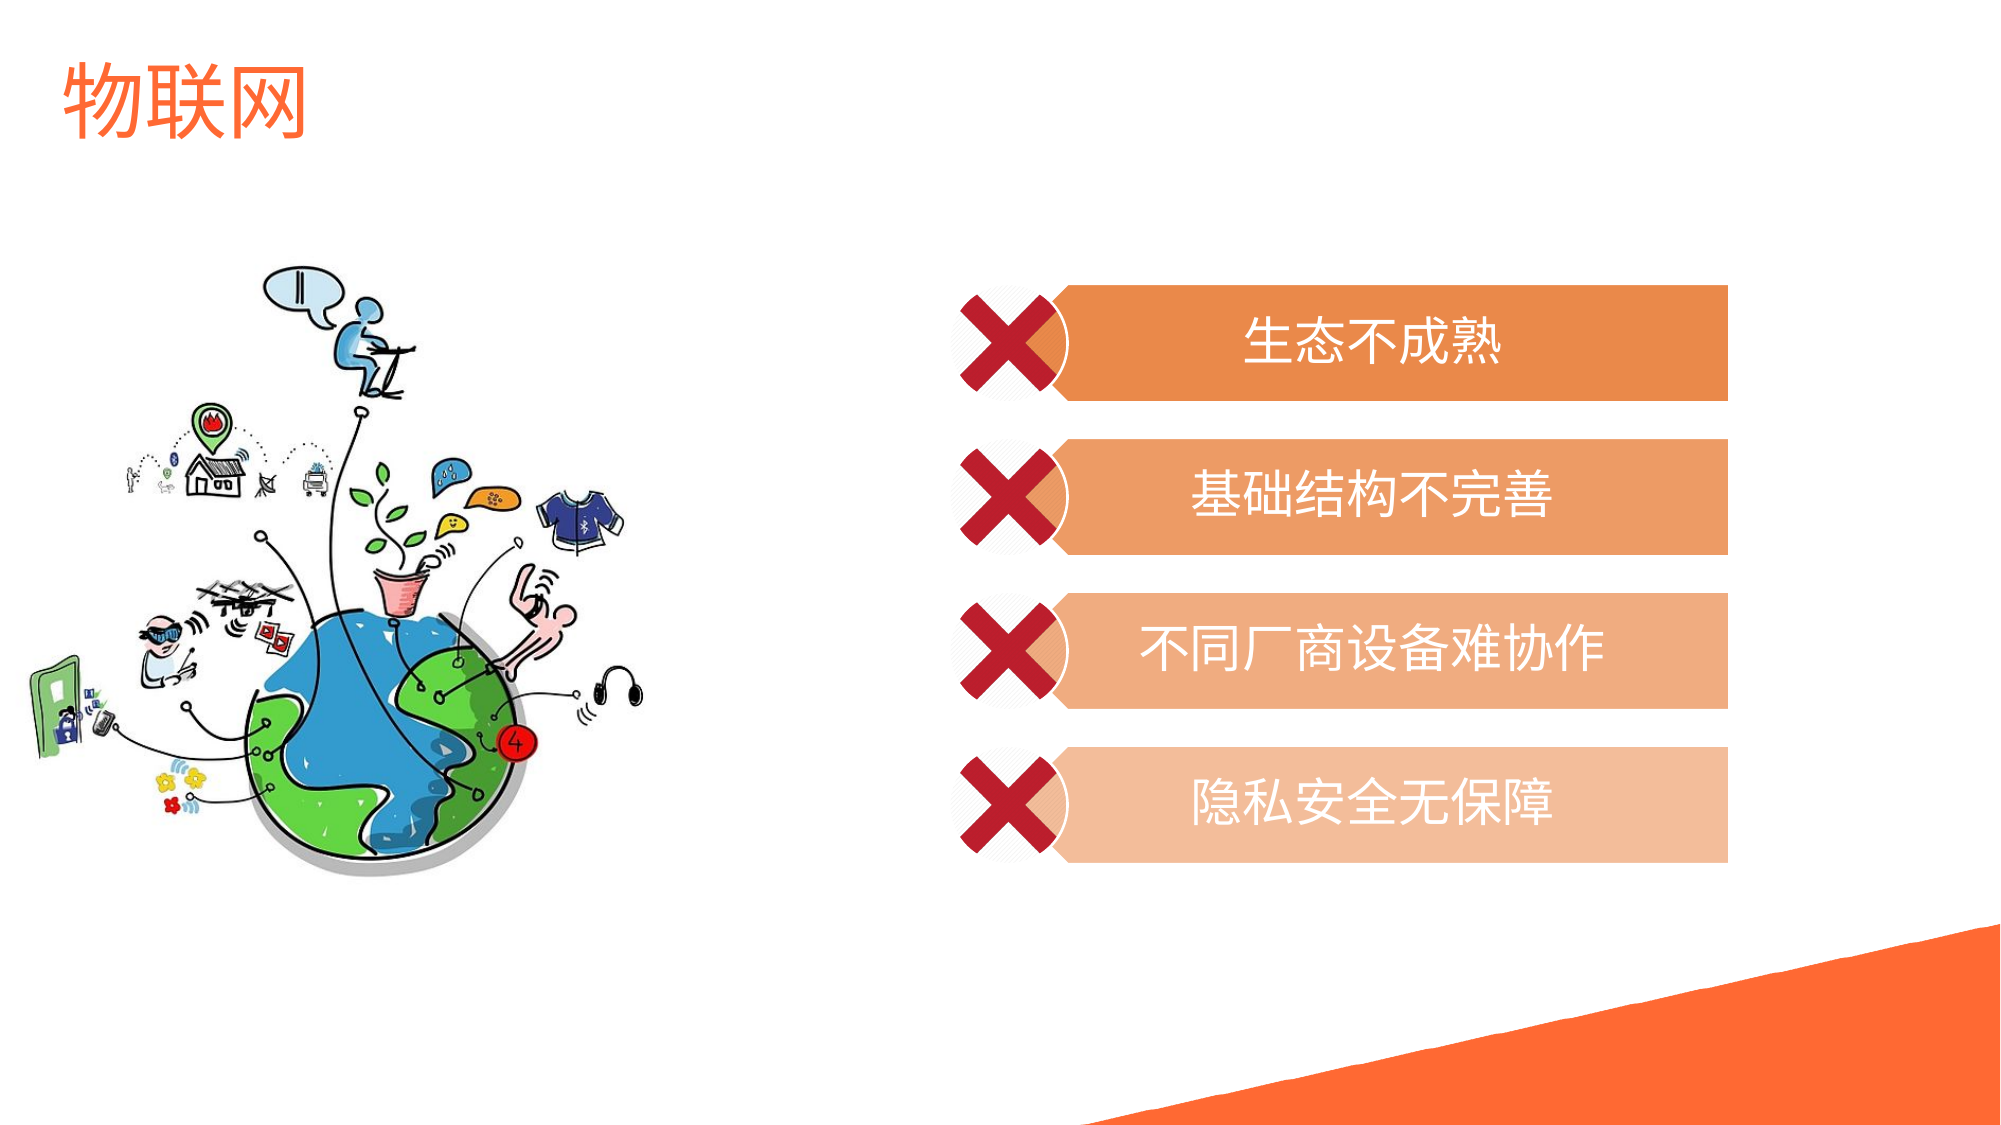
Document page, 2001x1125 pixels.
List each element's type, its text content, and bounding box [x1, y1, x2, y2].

text_box 物联网 [46, 41, 326, 157]
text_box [796, 283, 1882, 865]
picture [0, 0, 2001, 1125]
